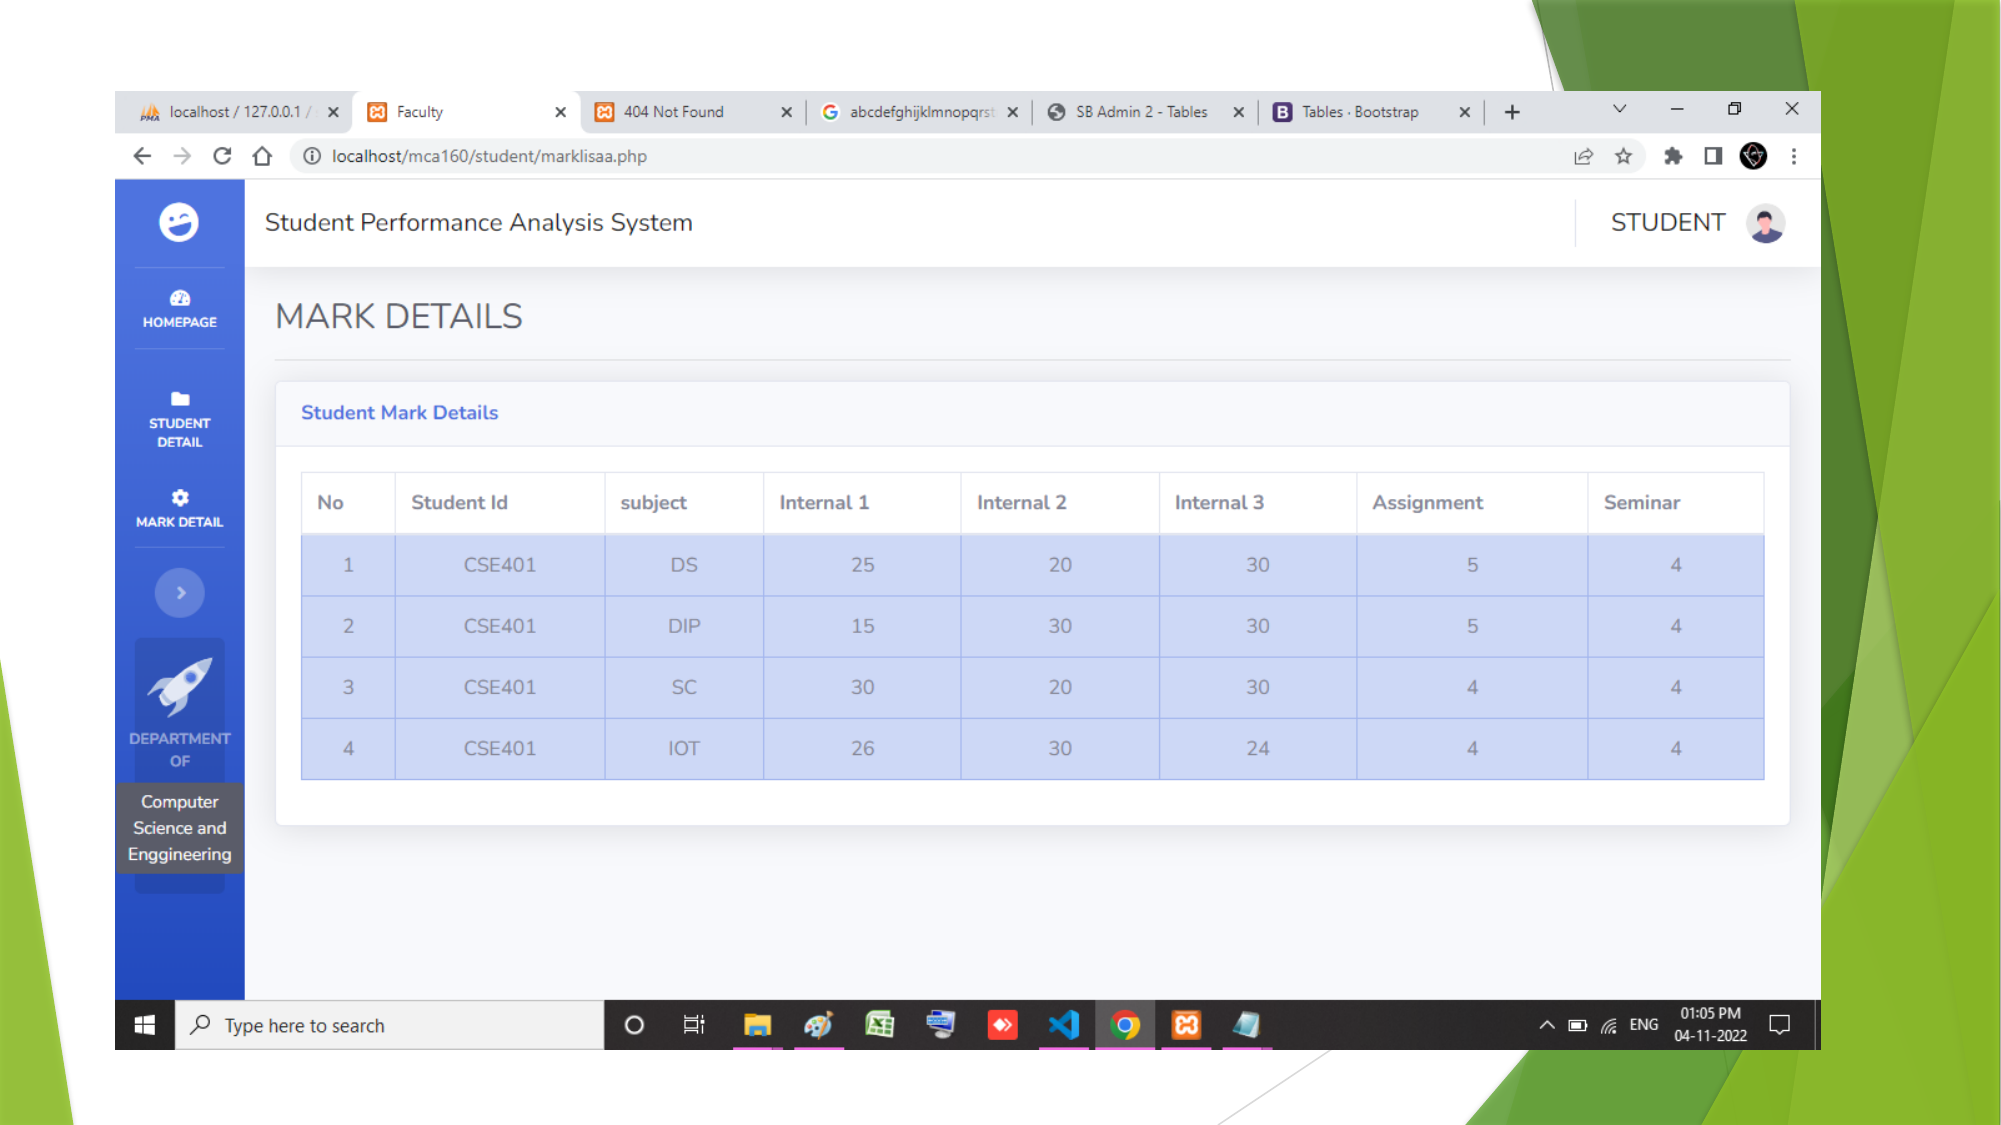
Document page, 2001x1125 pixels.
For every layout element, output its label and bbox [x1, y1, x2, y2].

picture [115, 90, 1821, 1051]
